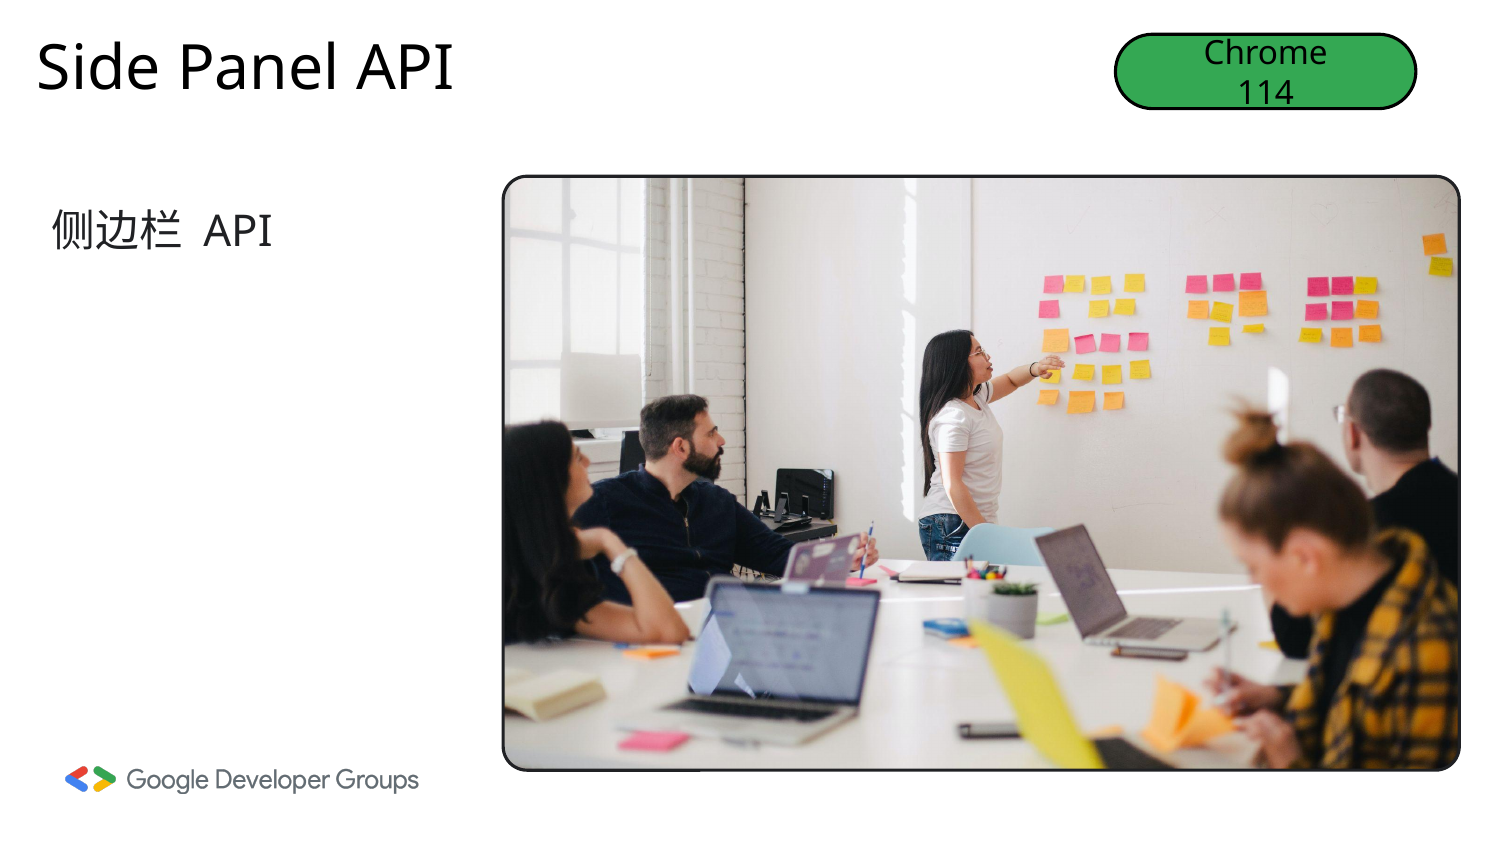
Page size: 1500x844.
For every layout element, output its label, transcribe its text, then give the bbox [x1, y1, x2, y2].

picture [502, 175, 1460, 771]
text_box Chrome 114 [1115, 34, 1416, 109]
text_box Side Panel API [36, 41, 607, 102]
picture [64, 766, 419, 794]
text_box 侧边栏 API [36, 188, 420, 271]
